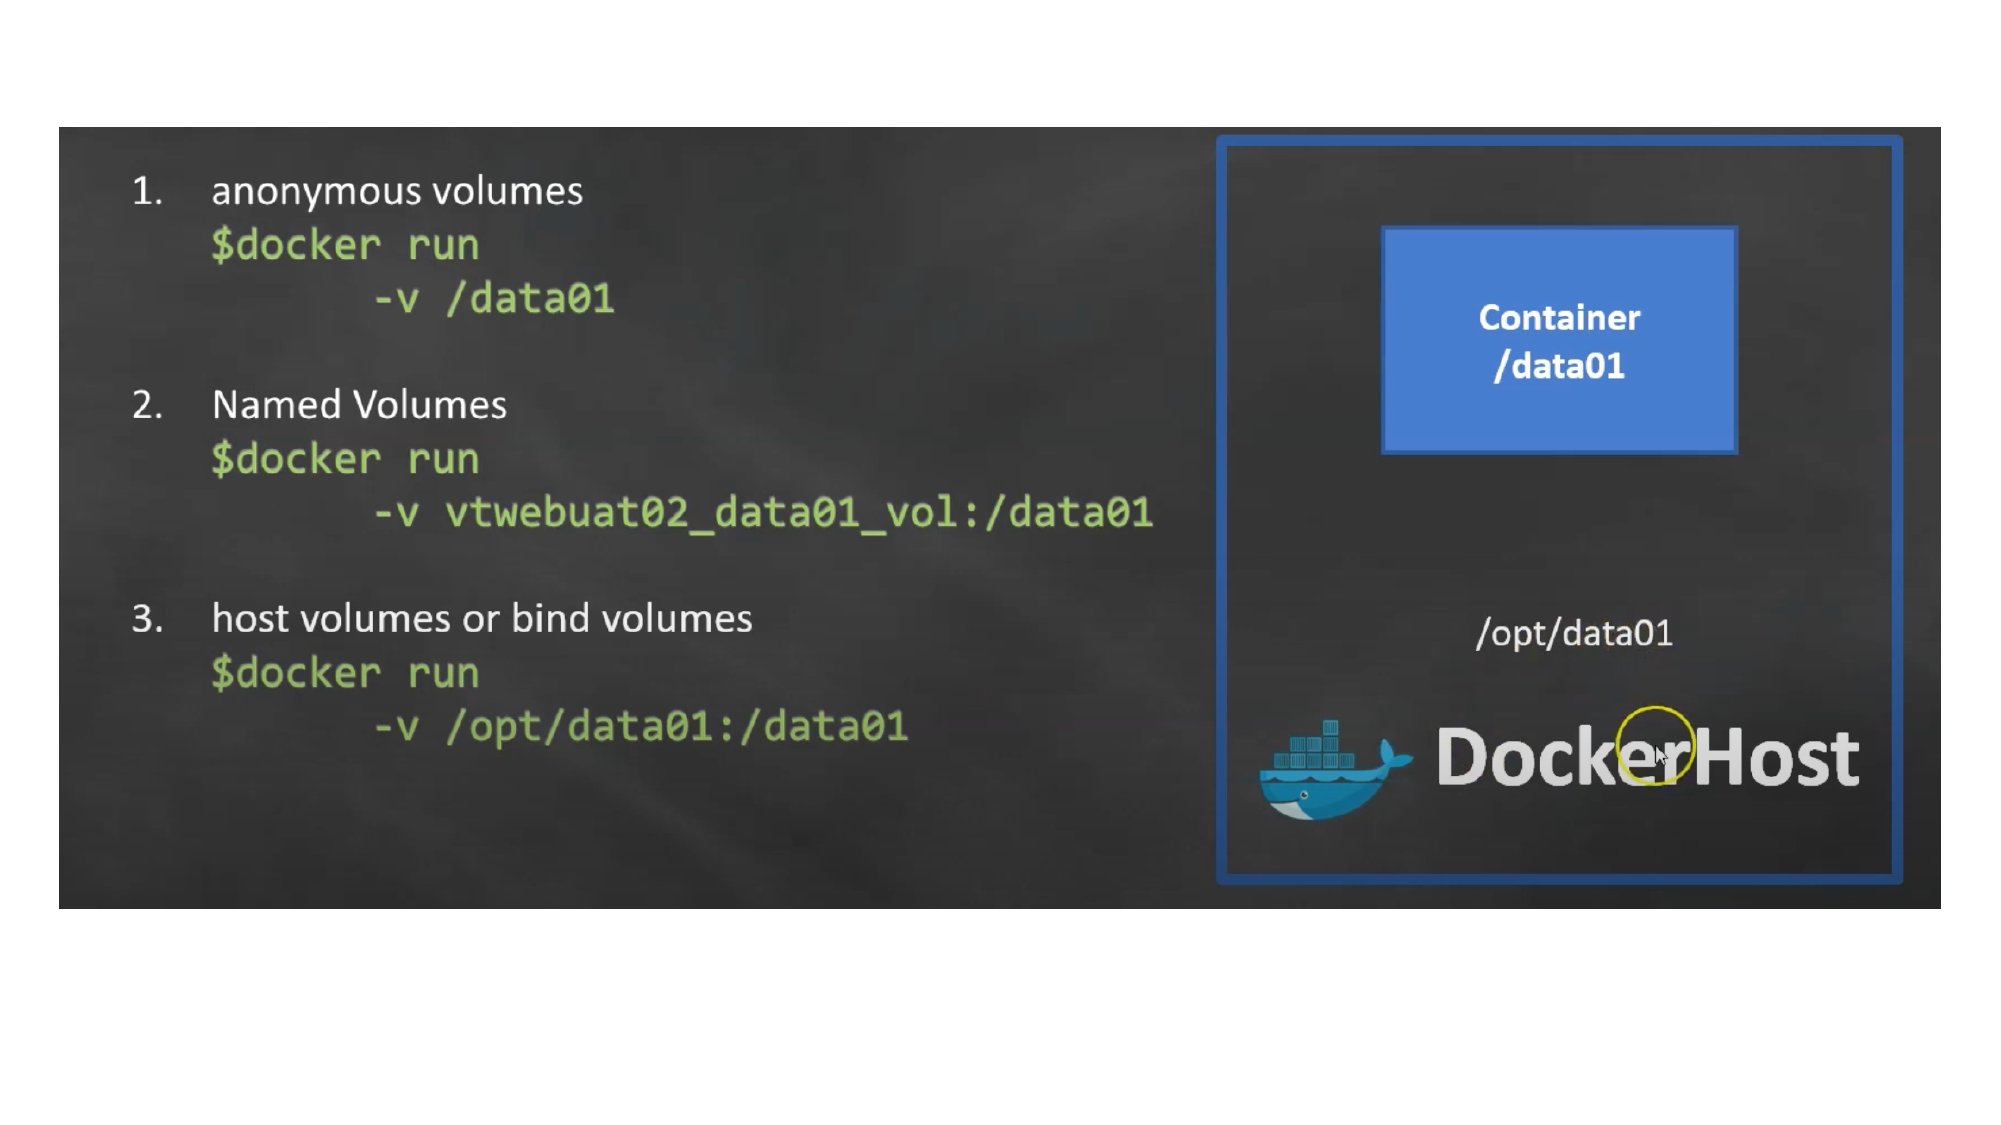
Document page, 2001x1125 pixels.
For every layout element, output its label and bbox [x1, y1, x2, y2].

picture [59, 127, 1941, 909]
